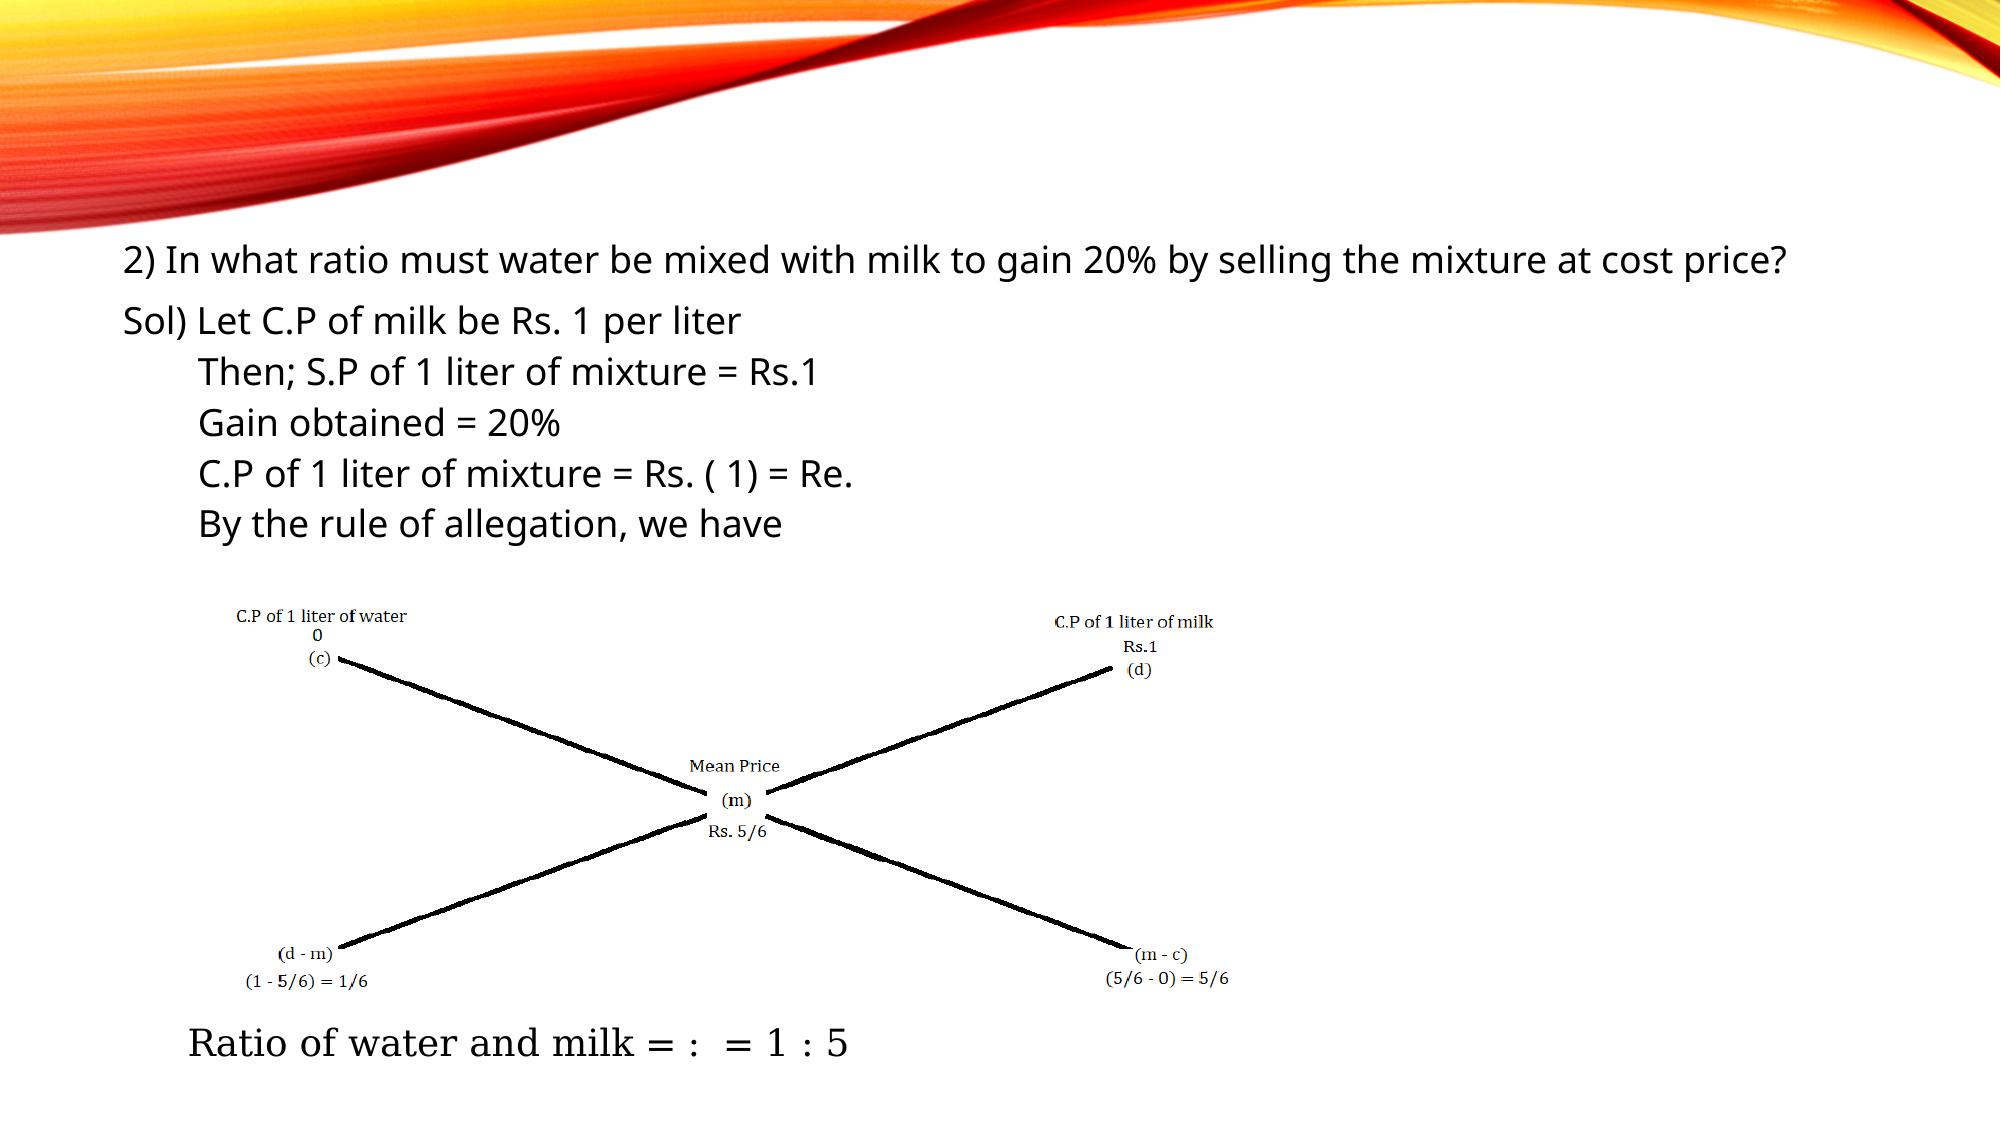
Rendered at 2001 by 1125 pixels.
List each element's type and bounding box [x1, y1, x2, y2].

picture [207, 592, 1255, 1006]
picture [0, 0, 2000, 237]
